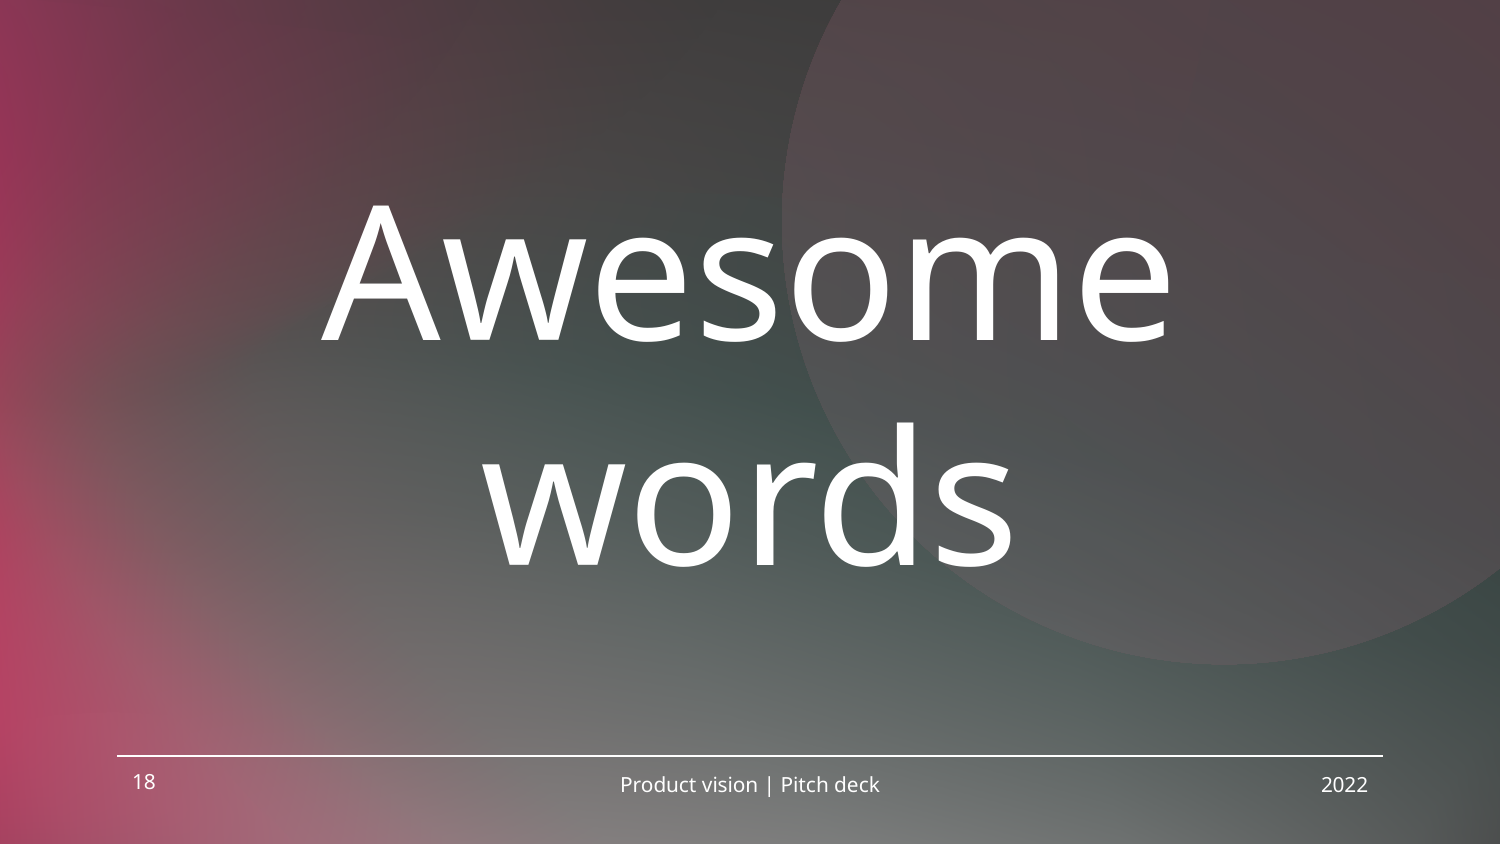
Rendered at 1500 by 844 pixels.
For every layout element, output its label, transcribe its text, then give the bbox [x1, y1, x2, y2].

slide_number 18 [116, 757, 192, 808]
title Awesome words [227, 167, 1273, 589]
picture [0, 0, 1500, 844]
subtitle Product vision | Pitch deck [546, 758, 954, 809]
subtitle 2022 [1202, 758, 1383, 809]
